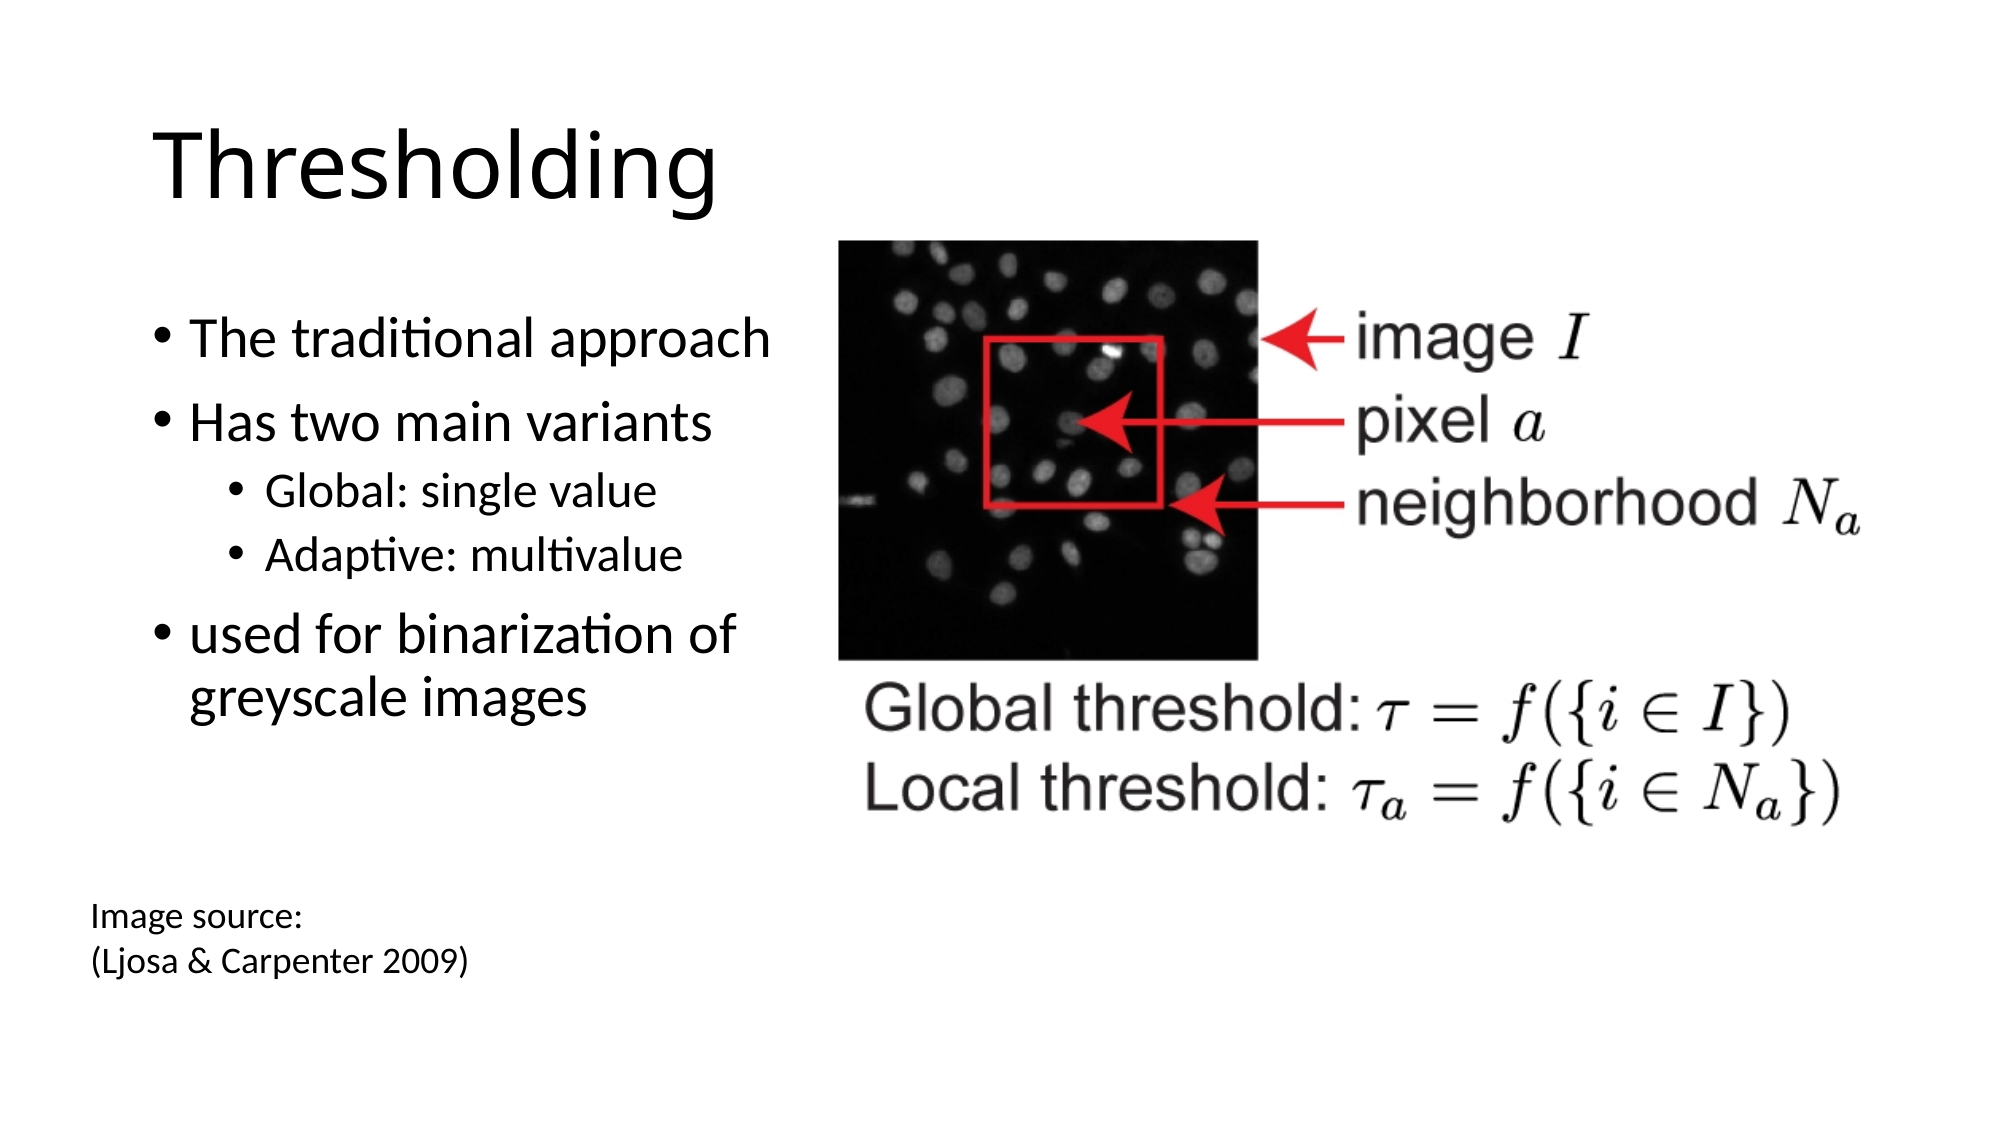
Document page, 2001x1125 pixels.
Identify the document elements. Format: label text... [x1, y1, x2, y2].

list The traditional approach Has two main variants Global: single value Adaptive: multivalue used for binarization of greyscale images [137, 299, 787, 1014]
title Thresholding [137, 59, 1863, 278]
picture [826, 228, 1876, 841]
text_box Image source: (Ljosa & Carpenter 2009) [75, 883, 564, 1034]
